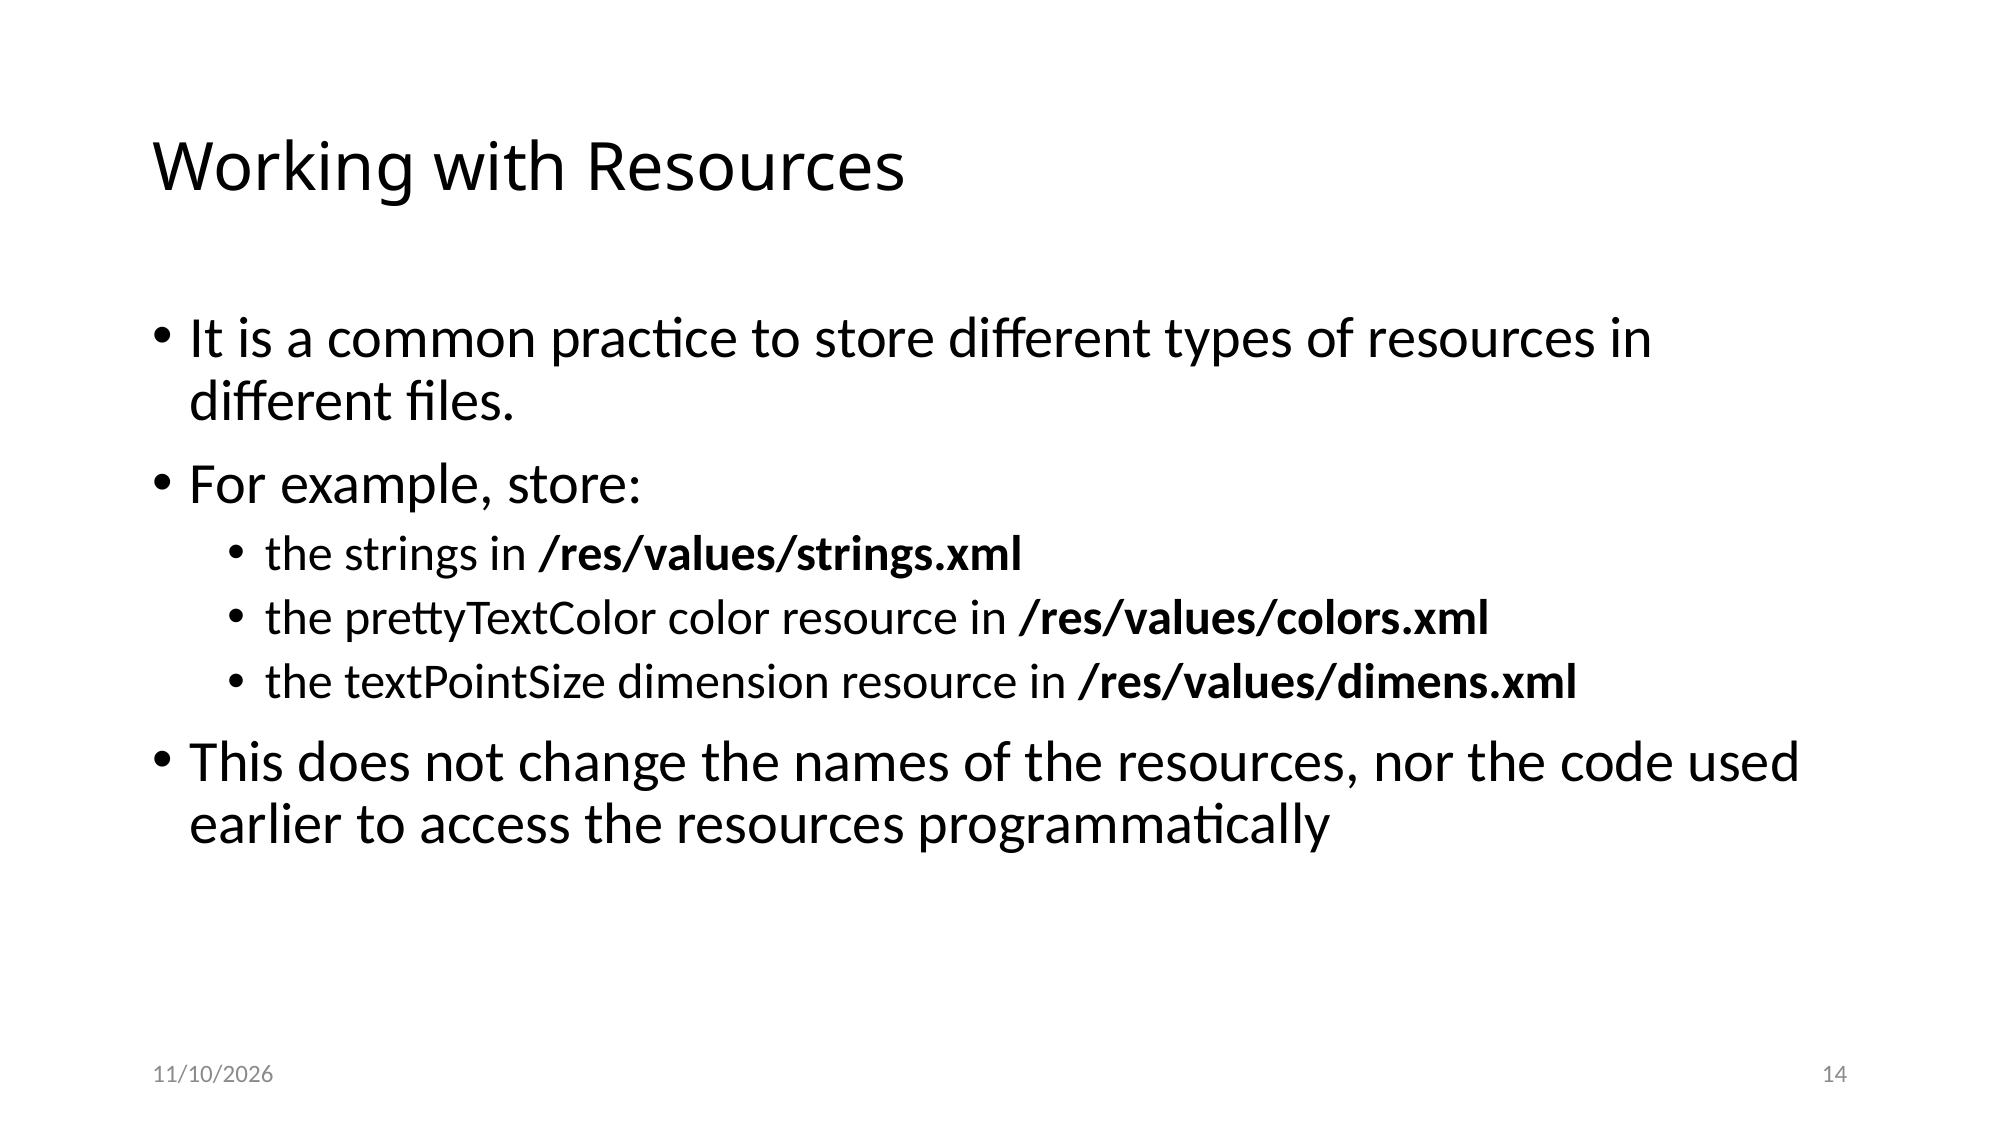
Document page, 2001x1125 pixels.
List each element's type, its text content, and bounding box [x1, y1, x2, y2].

title Working with Resources [137, 59, 1863, 278]
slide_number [137, 1042, 588, 1103]
list It is a common practice to store different types of resources in different files. For example, store: the strings in /res/values/strings.xml the prettyTextColor color resource in /res/values/colors.xml the textPointSize dimension resource in /res/values/dimens.xml This does not change the names of the resources, nor the code used earlier to access the resources programmatically [137, 299, 1863, 1014]
slide_number 14 [1412, 1042, 1863, 1103]
